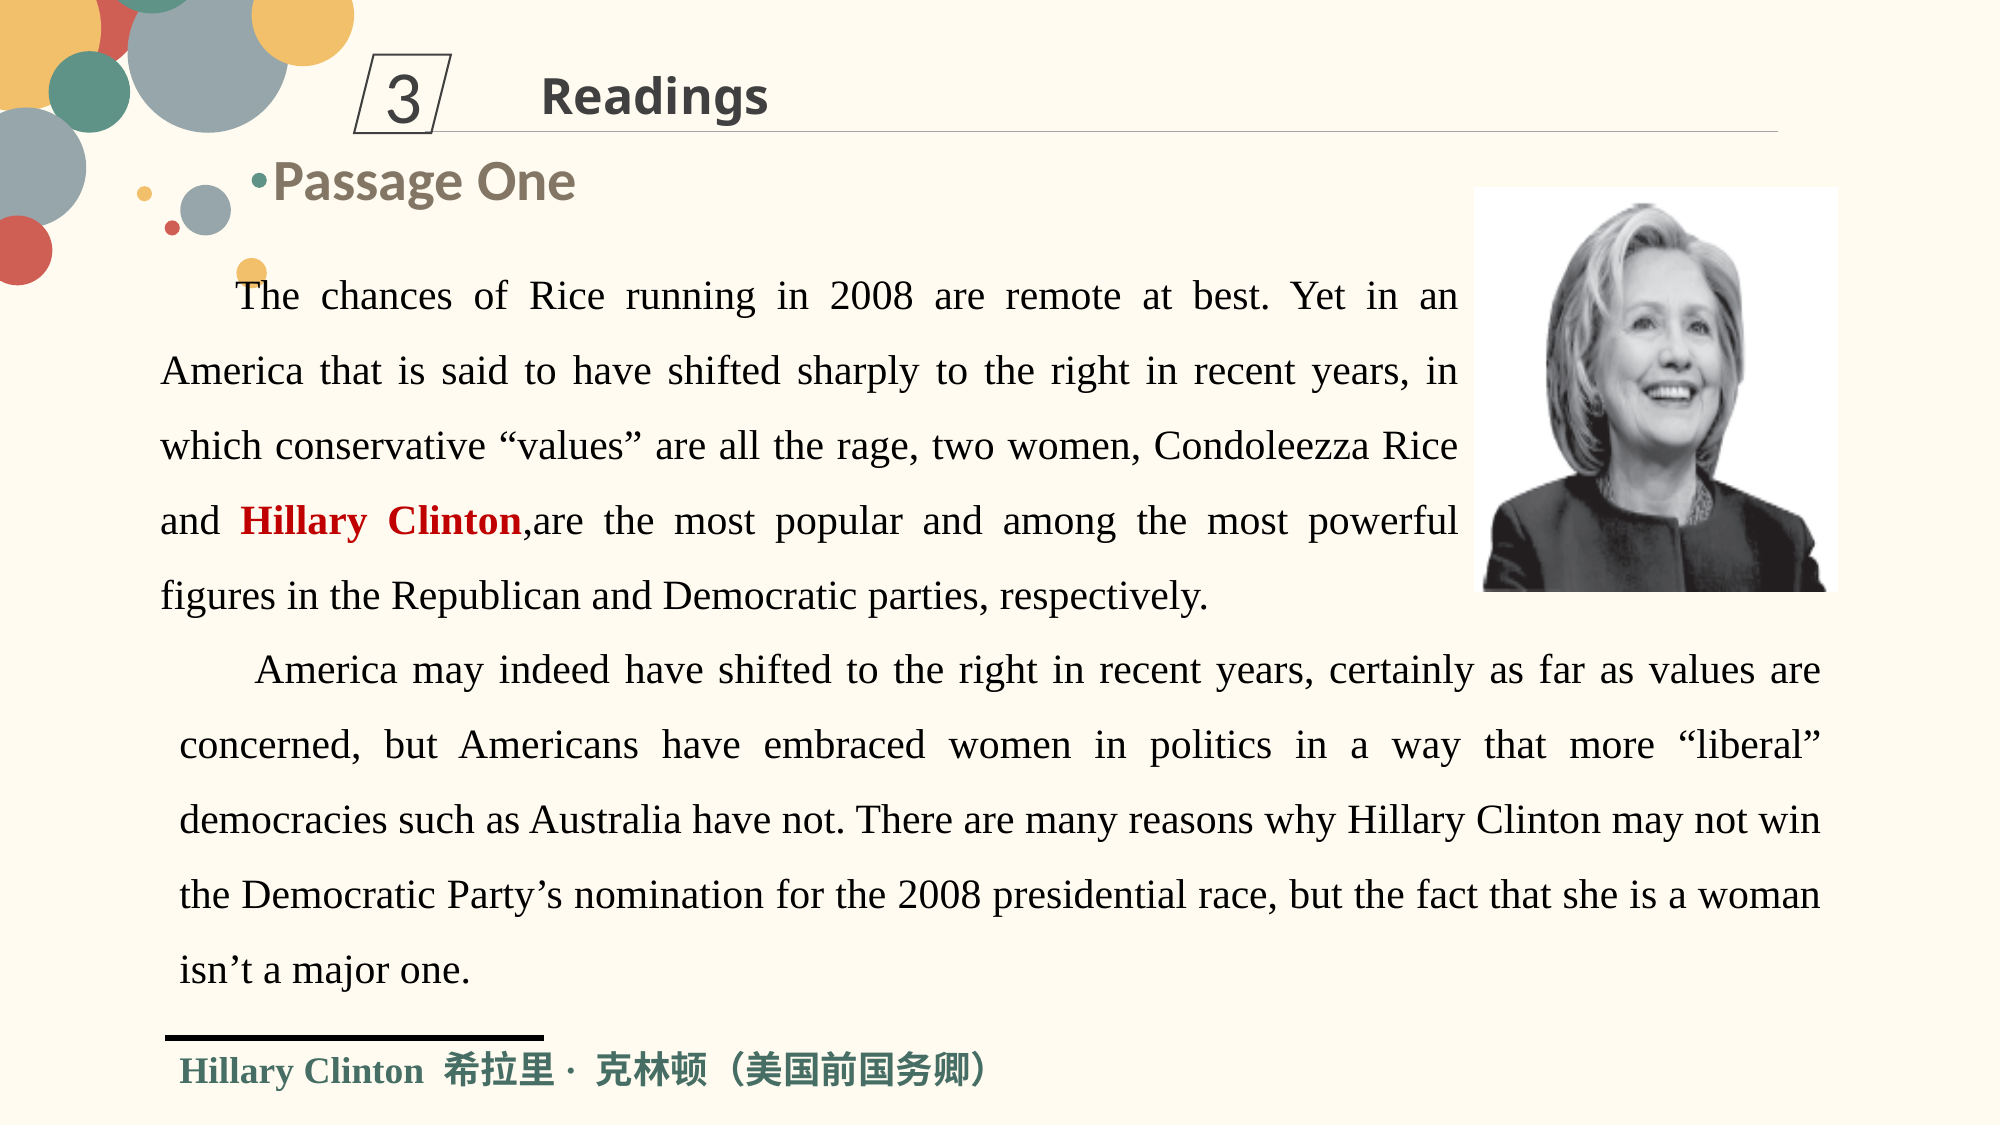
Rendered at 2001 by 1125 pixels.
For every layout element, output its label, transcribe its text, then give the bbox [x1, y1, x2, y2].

text_box Hillary Clinton 希拉里· 克林顿（美国前国务卿） [164, 1038, 1084, 1125]
text_box Passage One [355, 134, 592, 220]
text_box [0, 0, 355, 289]
text_box The chances of Rice running in 2008 are remote at best. Yet in an America that is said to have shifted sharply to the right in recent years, in which conservative “values” are all the rage, two women, Condoleezza Rice and Hillary Clinton,are the most popular and among the most powerful figures in the Republican and Democratic parties, respectively. [145, 235, 1475, 626]
picture [1474, 187, 1838, 592]
text_box Readings [525, 57, 1296, 131]
text_box America may indeed have shifted to the right in recent years, certainly as far as values are concerned, but Americans have embraced women in politics in a way that more “liberal” democracies such as Australia have not. There are many reasons why Hillary Clinton may not win the Democratic Party’s nomination for the 2008 presidential race, but the fact that she is a woman isn’t a major one. [164, 609, 1838, 1000]
text_box 3 [355, 53, 453, 134]
